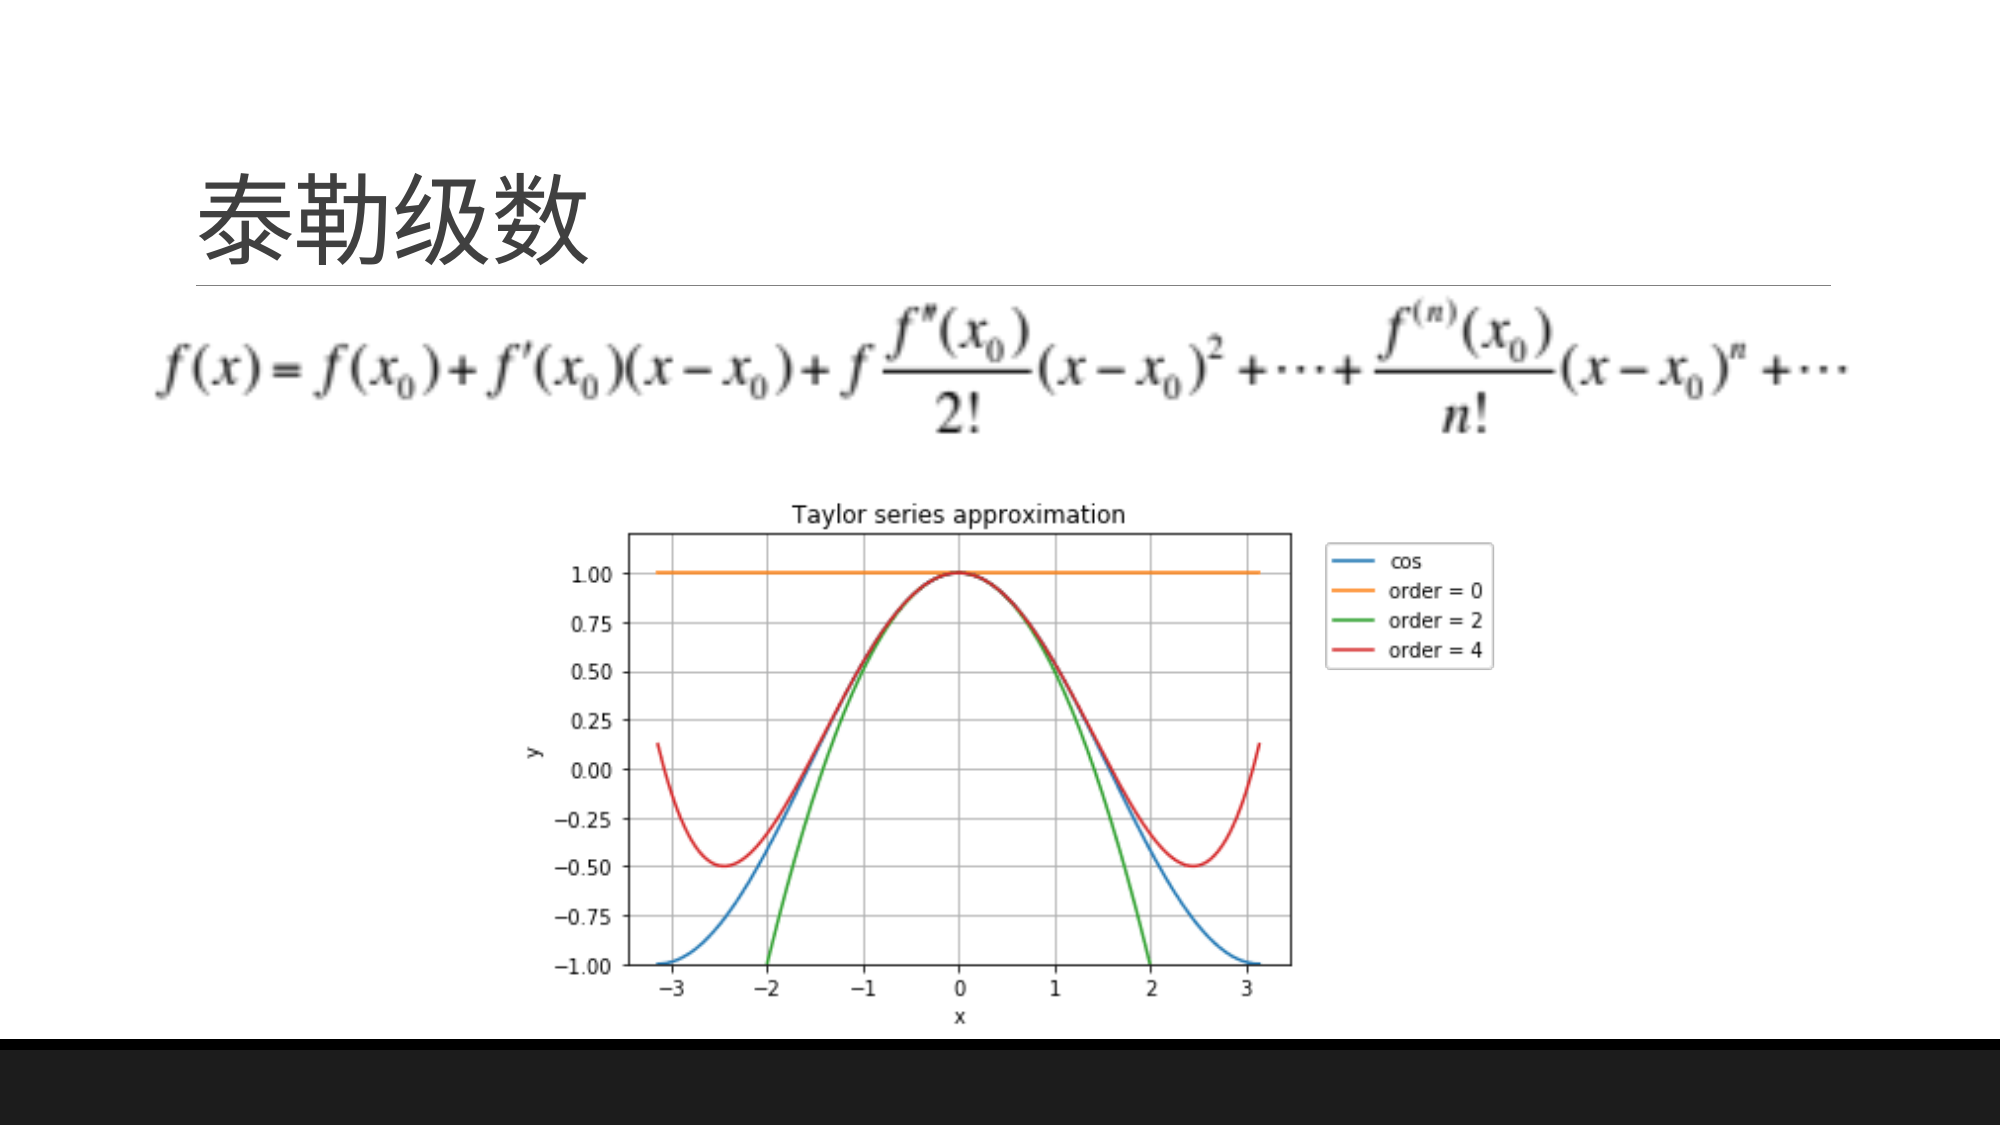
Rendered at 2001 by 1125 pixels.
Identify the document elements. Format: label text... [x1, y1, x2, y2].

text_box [150, 285, 1851, 453]
picture [511, 490, 1505, 1041]
title 泰勒级数 [180, 47, 1830, 283]
